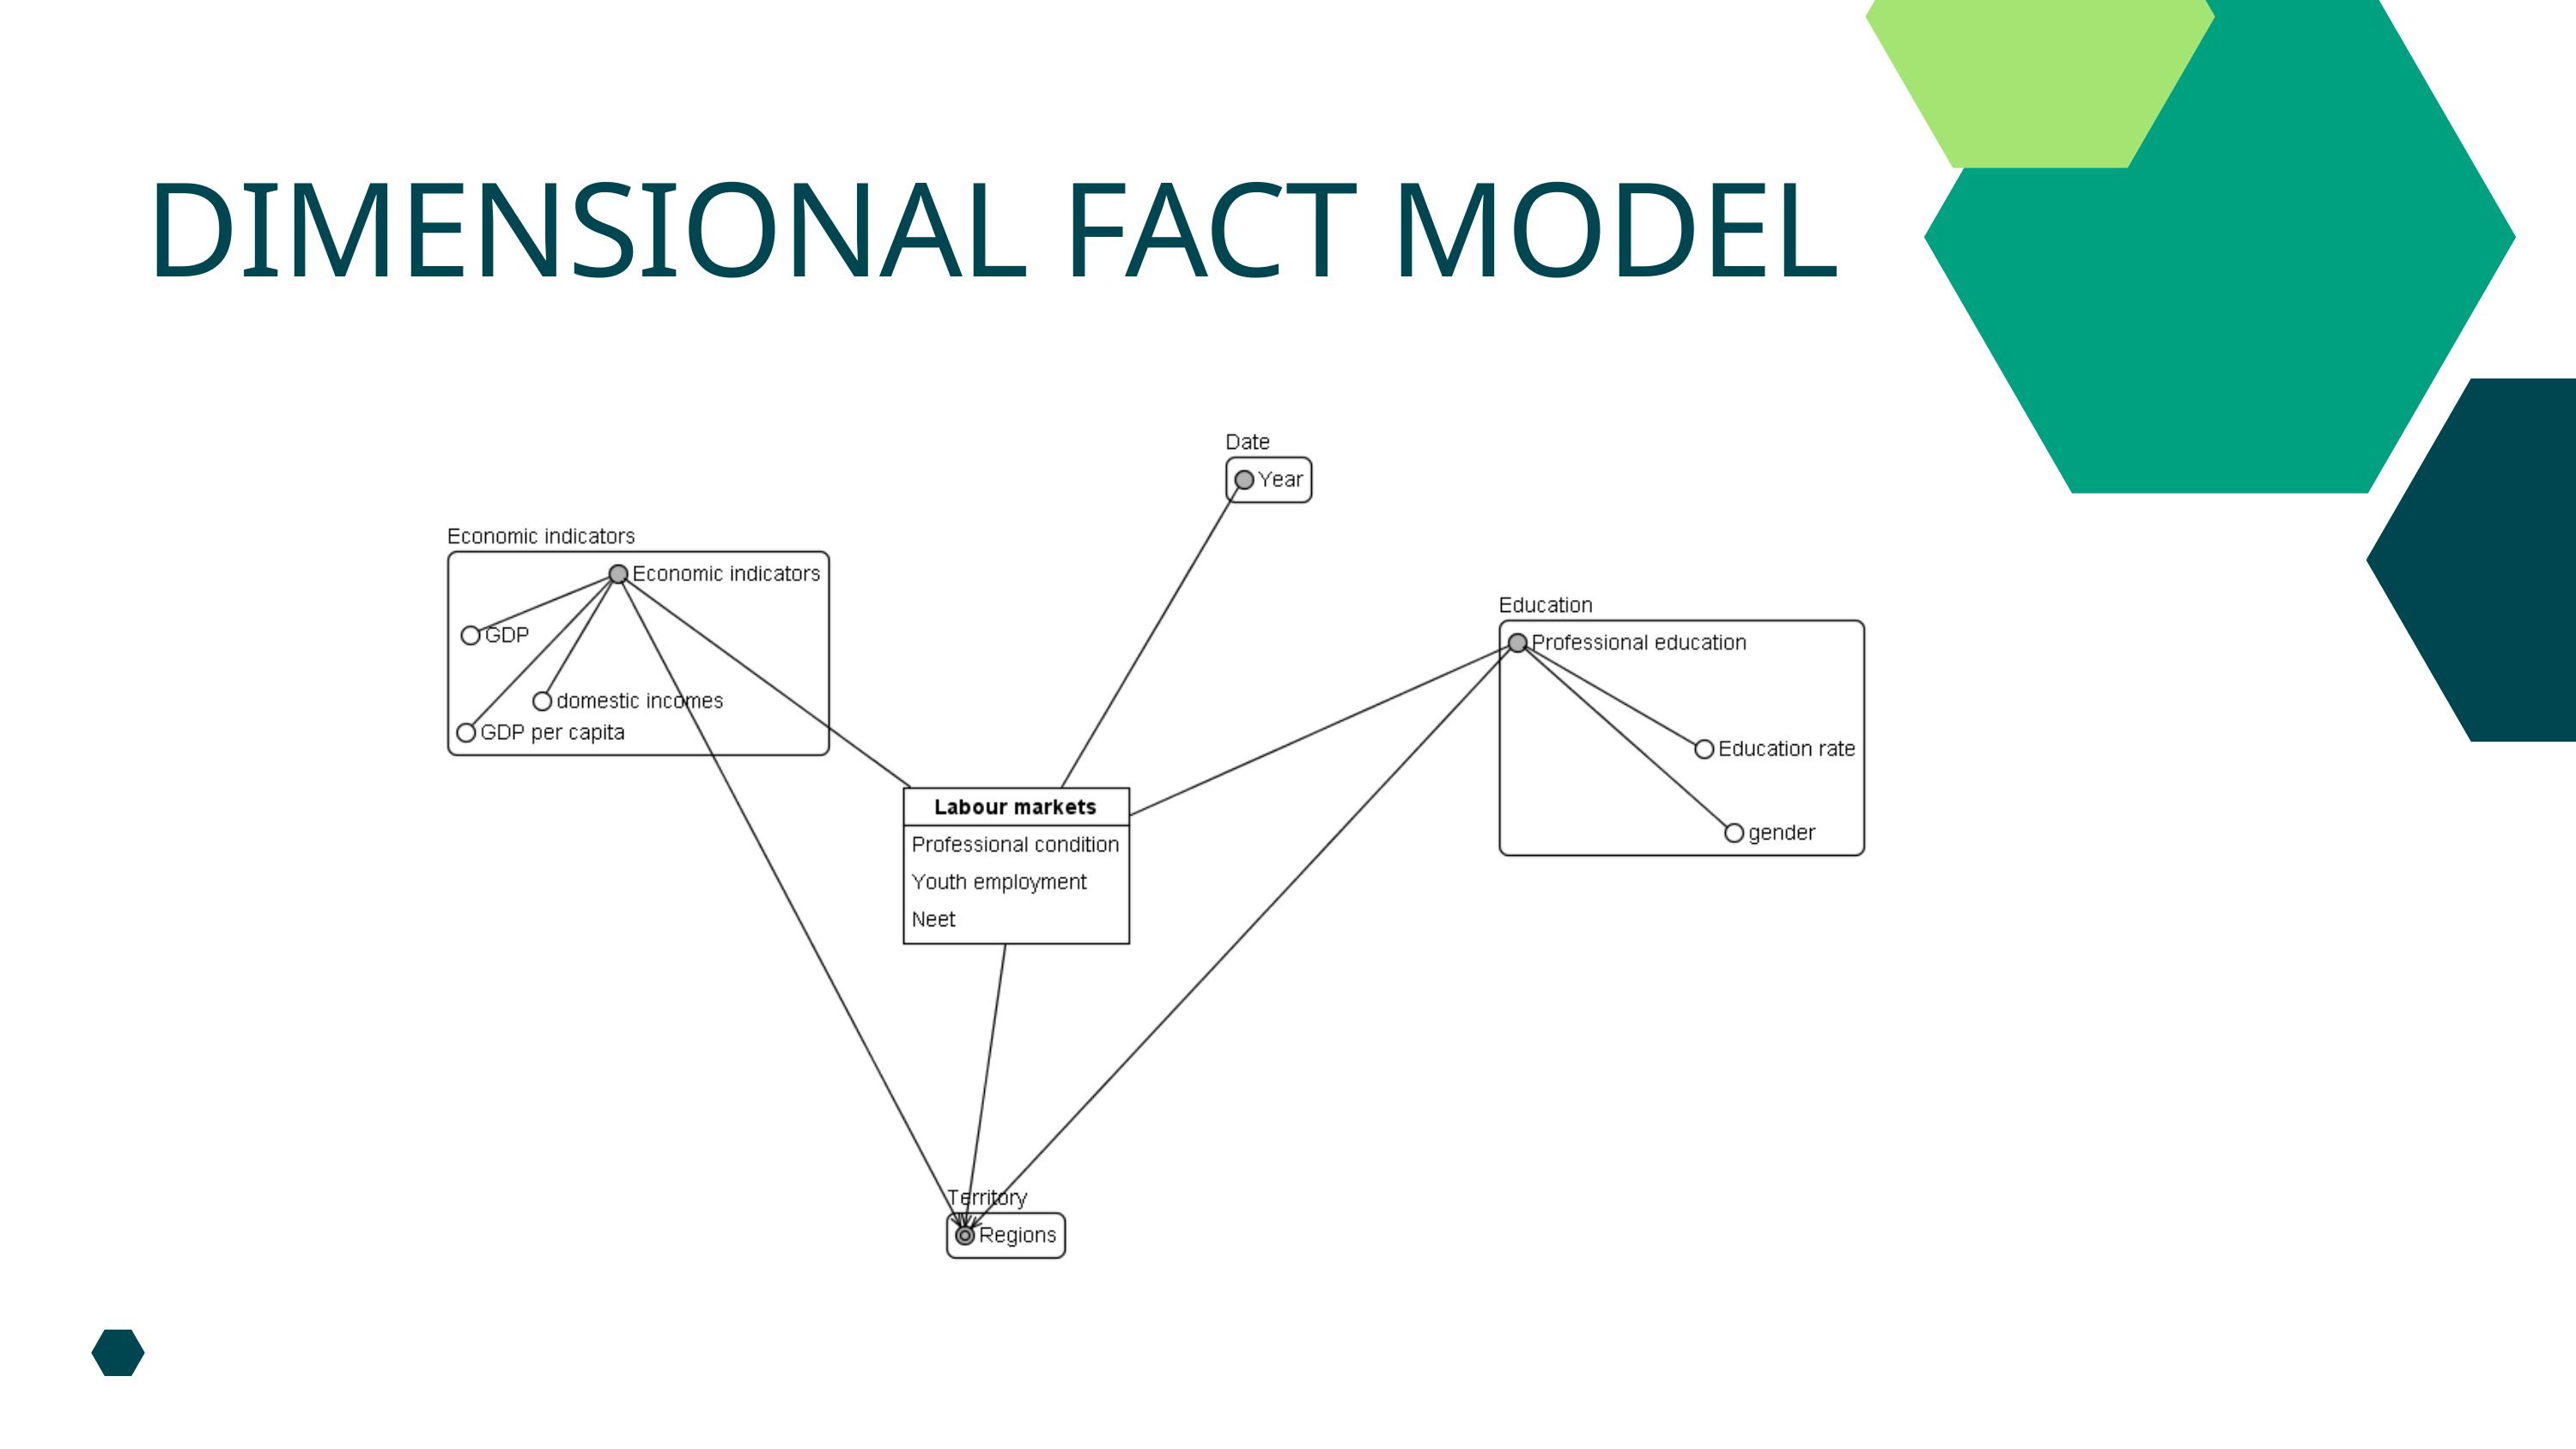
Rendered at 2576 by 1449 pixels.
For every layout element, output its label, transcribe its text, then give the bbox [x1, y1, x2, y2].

text_box DIMENSIONAL FACT MODEL [144, 146, 1919, 303]
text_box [1923, 0, 2517, 494]
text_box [91, 1329, 145, 1377]
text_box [1865, 0, 2215, 168]
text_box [2366, 378, 2576, 743]
text_box [376, 378, 1919, 1304]
